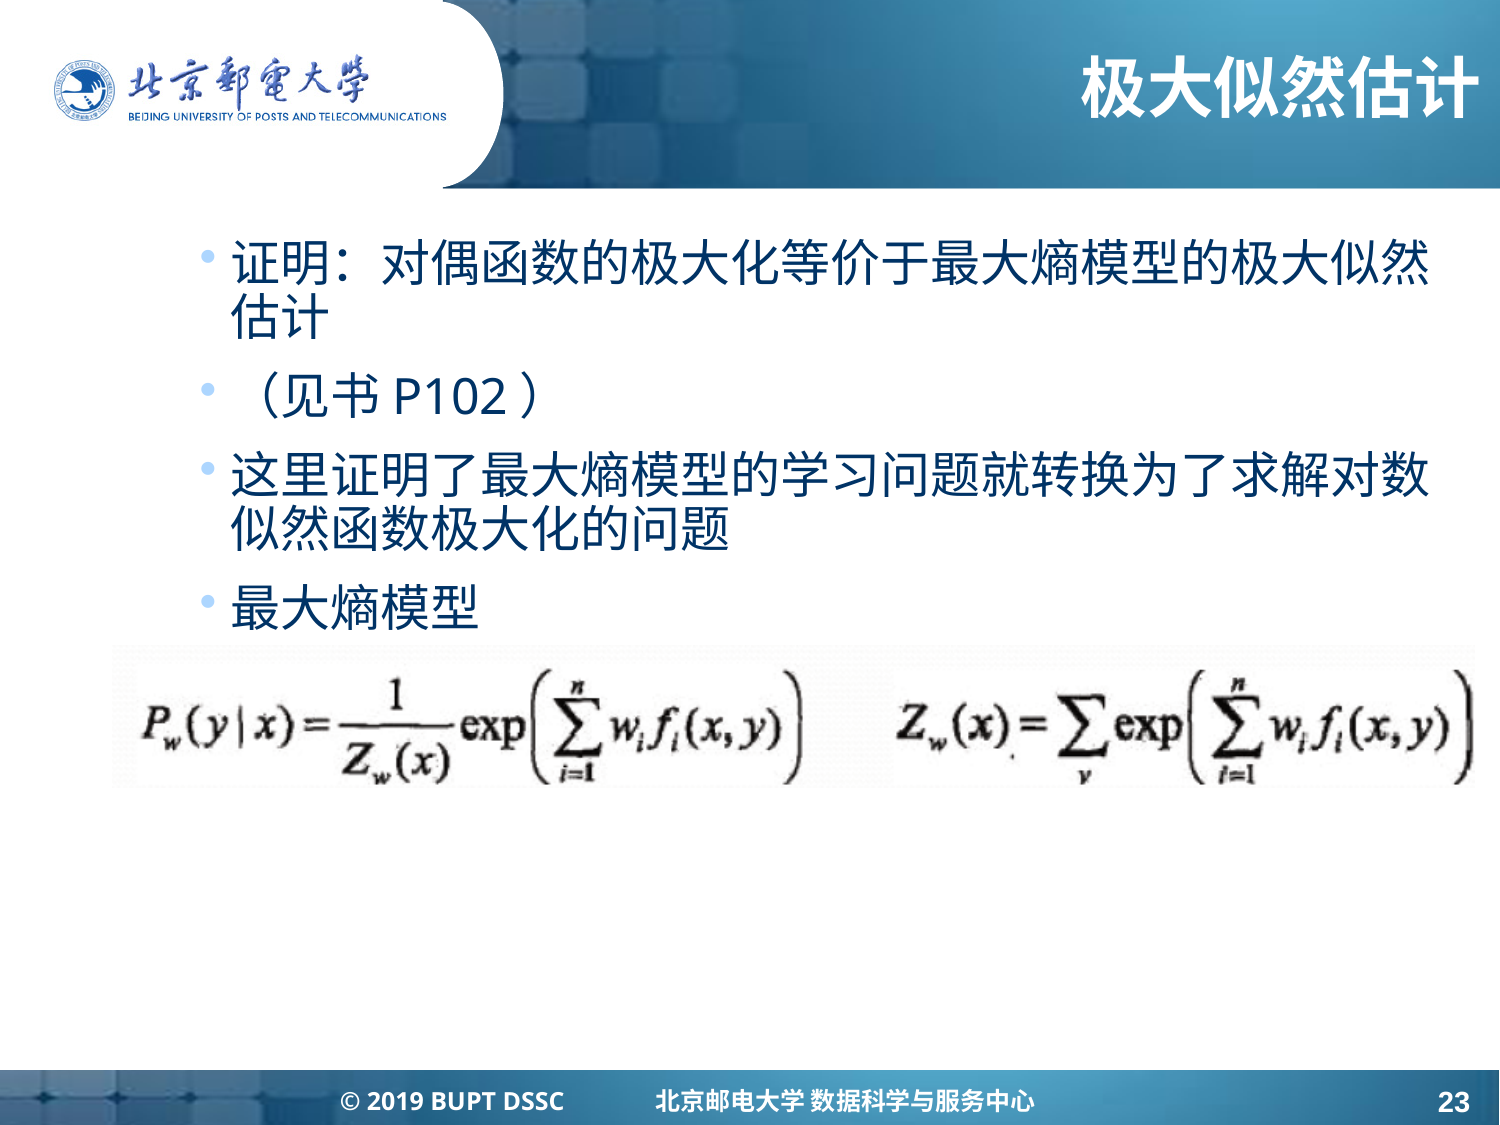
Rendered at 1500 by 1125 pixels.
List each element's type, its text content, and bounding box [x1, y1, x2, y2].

list 证明：对偶函数的极大化等价于最大熵模型的极大似然估计 （见书P102） 这里证明了最大熵模型的学习问题就转换为了求解对数似然函数极大化的问题 最大熵模型 [105, 230, 1476, 1029]
footer © 2019 BUPT DSSC 北京邮电大学 数据科学与服务中心 [324, 1076, 1129, 1125]
picture [442, 0, 1500, 189]
title 极大似然估计 [426, 19, 1499, 170]
picture [47, 42, 426, 129]
picture [0, 1070, 1499, 1125]
picture [112, 644, 1476, 788]
